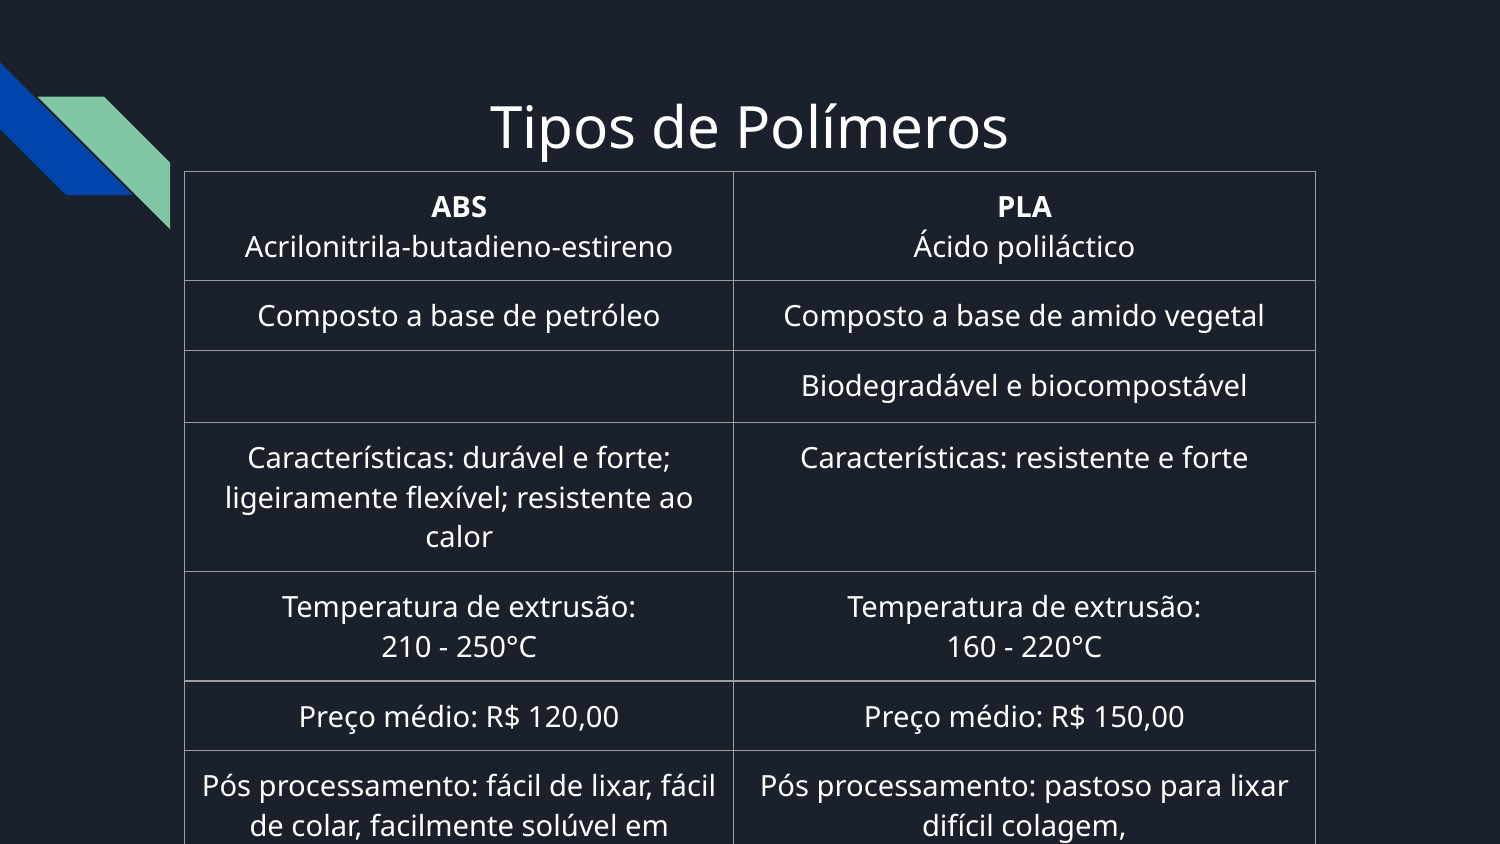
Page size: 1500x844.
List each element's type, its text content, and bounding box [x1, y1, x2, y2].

table_header PLA Ácido poliláctico [734, 172, 1315, 280]
table_cell Preço médio: R$ 120,00 [185, 682, 733, 750]
table_cell Características: durável e forte; ligeiramente flexível; resistente ao calor [185, 423, 733, 571]
title Tipos de Polímeros [286, 74, 1214, 171]
table_cell Temperatura de extrusão: 160 - 220°C [734, 572, 1315, 680]
table_cell Composto a base de amido vegetal [734, 281, 1315, 350]
table_cell Preço médio: R$ 150,00 [734, 682, 1315, 750]
table_cell Pós processamento: pastoso para lixar difícil colagem, [734, 751, 1315, 844]
table_cell Temperatura de extrusão: 210 - 250°C [185, 572, 733, 680]
table_cell Pós processamento: fácil de lixar, fácil de colar, facilmente solúvel em acetona [185, 751, 733, 844]
table_cell Características: resistente e forte [734, 423, 1315, 571]
table_cell Composto a base de petróleo [185, 281, 733, 350]
table_header ABS Acrilonitrila-butadieno-estireno [185, 172, 733, 280]
table_cell Biodegradável e biocompostável [734, 351, 1315, 422]
table_cell [185, 351, 733, 422]
